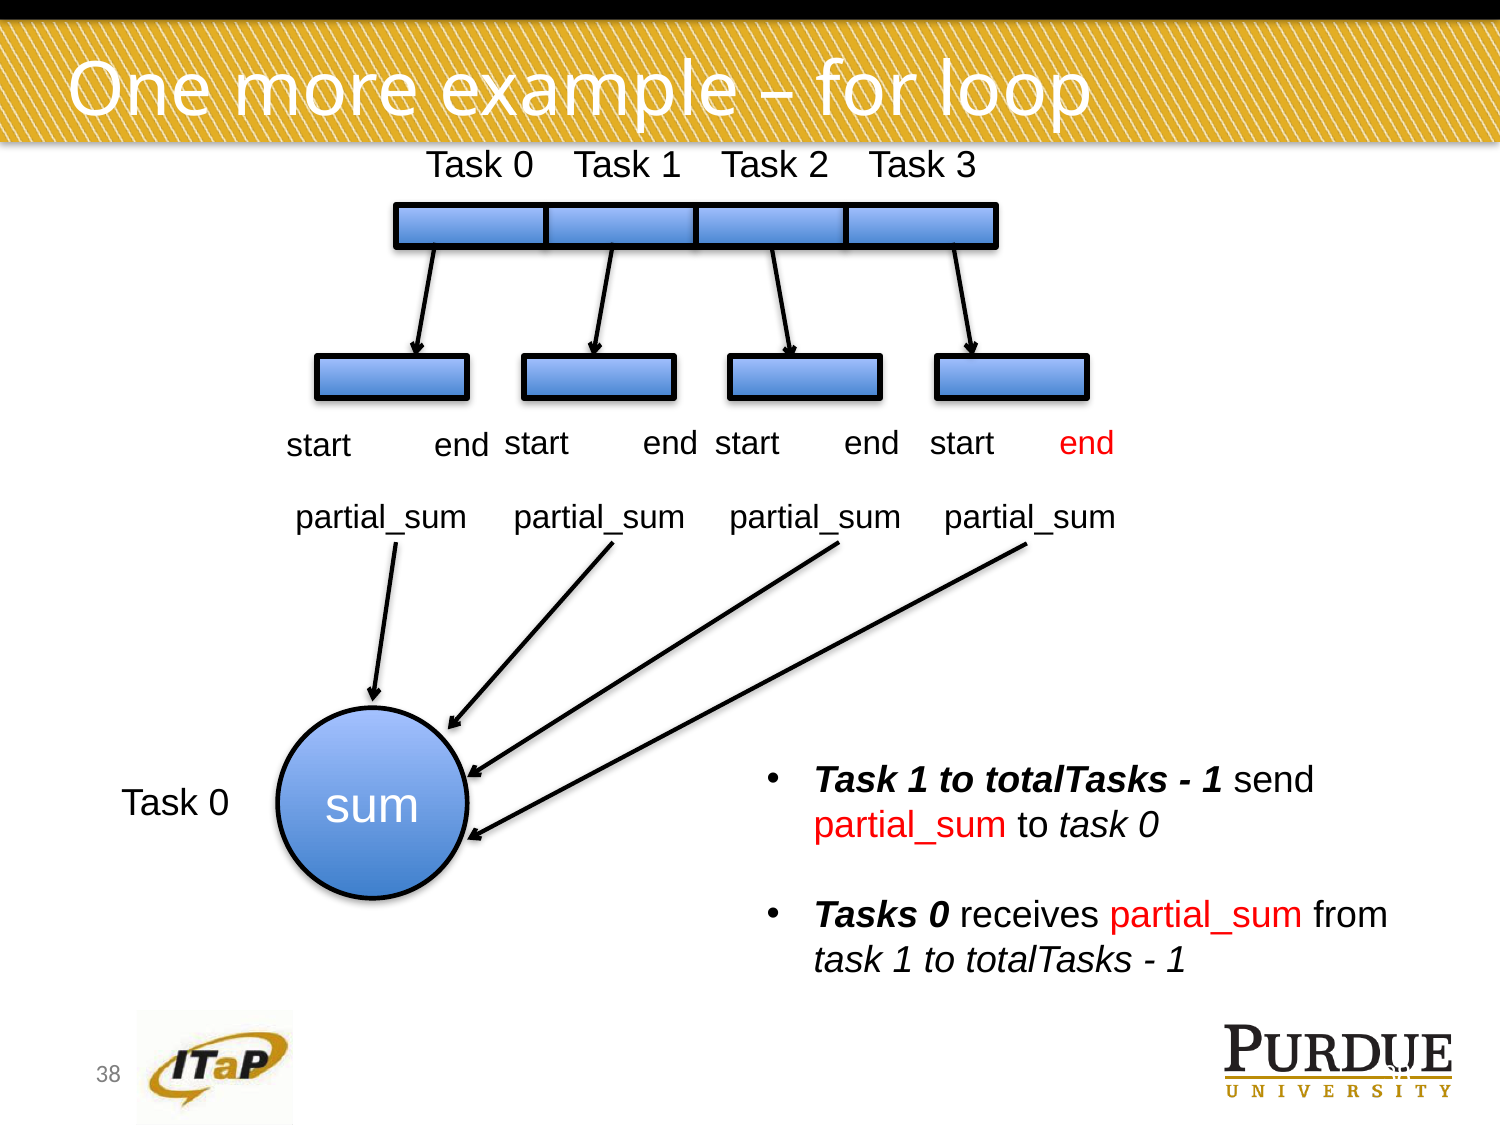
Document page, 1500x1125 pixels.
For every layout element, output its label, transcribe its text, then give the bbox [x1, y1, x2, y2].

slide_number 38 [75, 1042, 137, 1103]
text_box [245, 132, 1185, 544]
text_box 38 [1076, 1042, 1427, 1103]
text_box One more example – for loop [51, 28, 1324, 143]
picture [136, 1010, 293, 1125]
text_box Task 0 [106, 770, 261, 830]
text_box Task 1 to totalTasks - 1 send partial_sum to task 0 Tasks 0 receives partial_sum from task 1 to totalTasks - 1 [751, 747, 1426, 988]
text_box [277, 541, 1028, 899]
